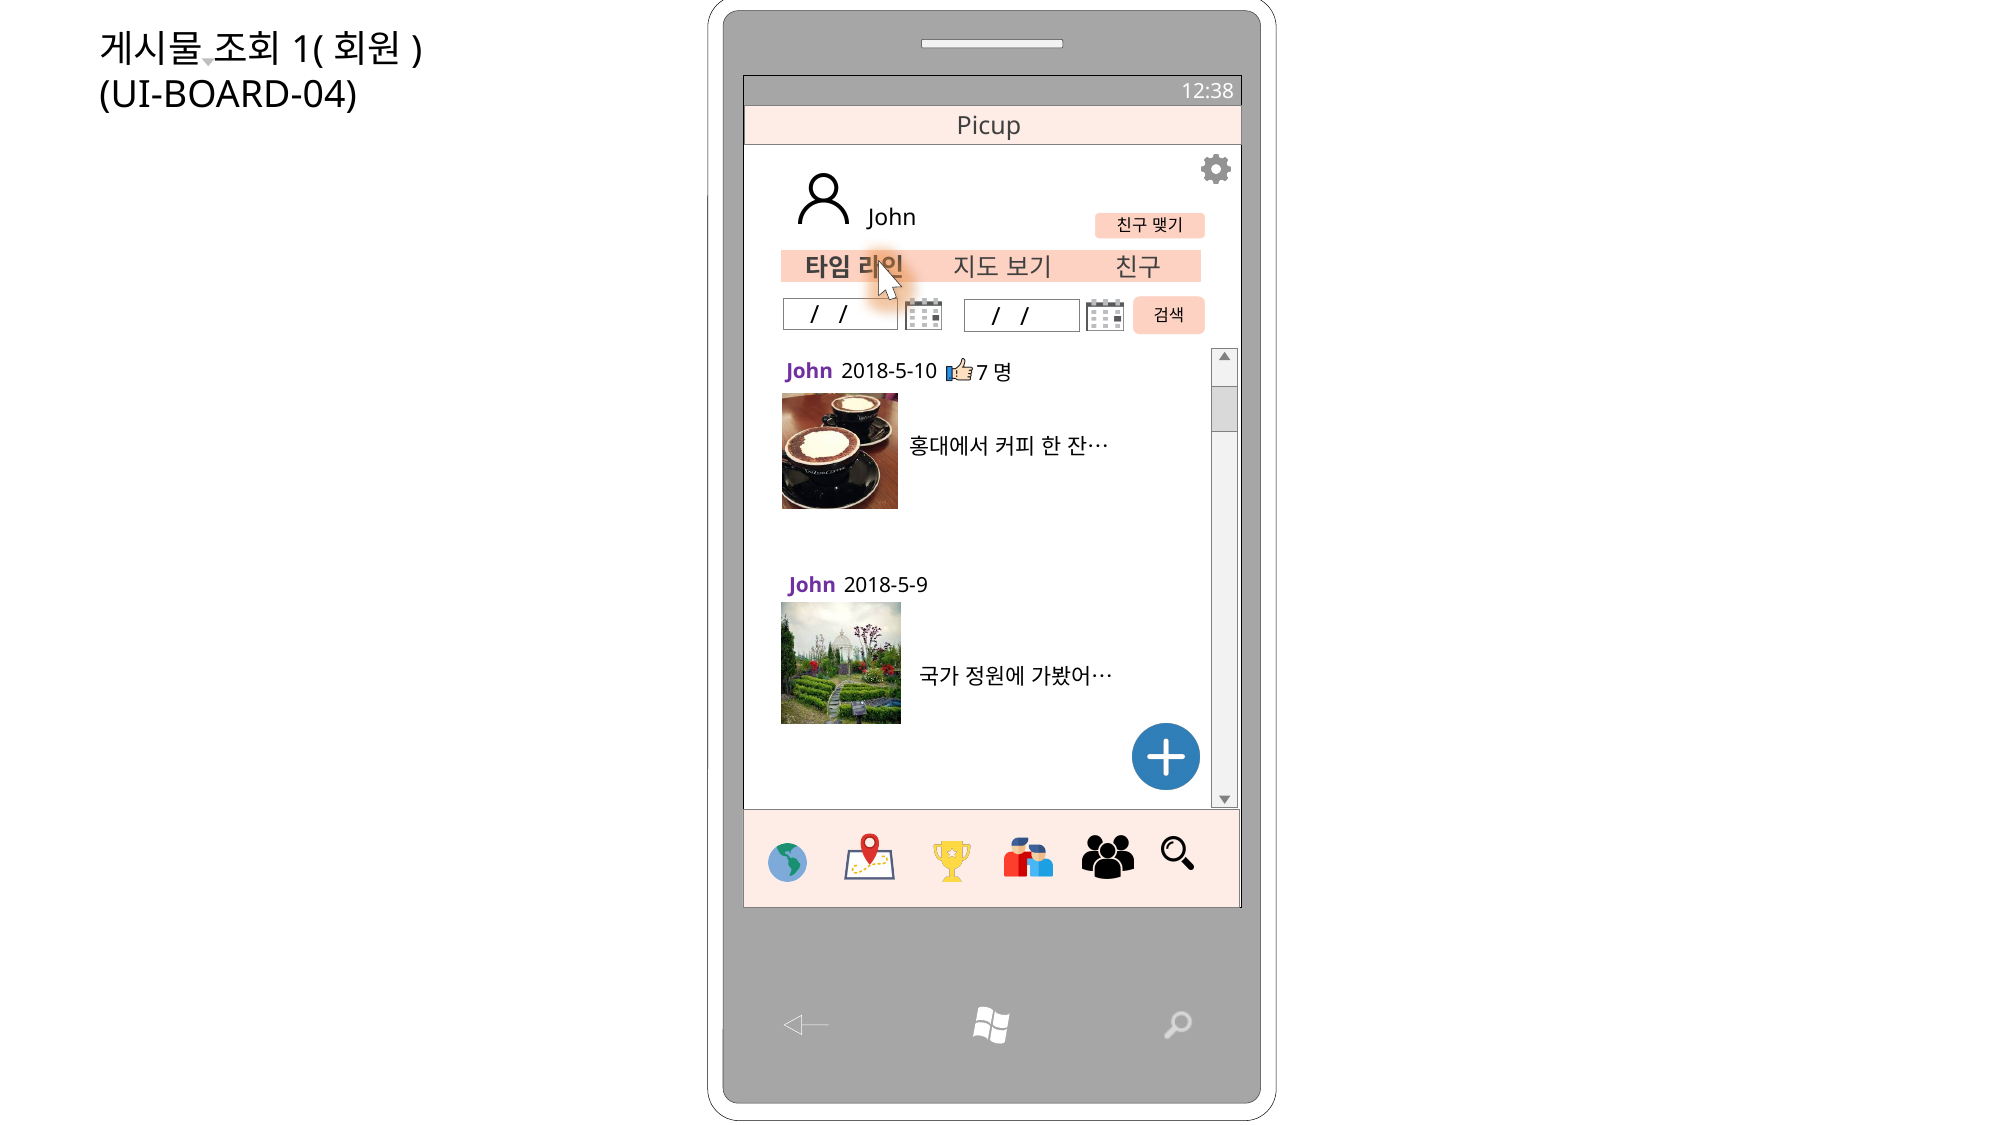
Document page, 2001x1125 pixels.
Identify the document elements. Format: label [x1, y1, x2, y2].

picture [1161, 837, 1194, 870]
picture [844, 831, 895, 883]
picture [768, 843, 807, 882]
picture [1004, 833, 1053, 881]
picture [1132, 722, 1200, 790]
text_box [84, 17, 438, 123]
picture [946, 356, 973, 383]
picture [931, 841, 973, 882]
picture [1082, 831, 1134, 883]
picture [798, 173, 849, 224]
picture [782, 393, 898, 509]
text_box [707, 0, 1277, 1121]
picture [781, 602, 901, 724]
picture [1201, 154, 1231, 184]
